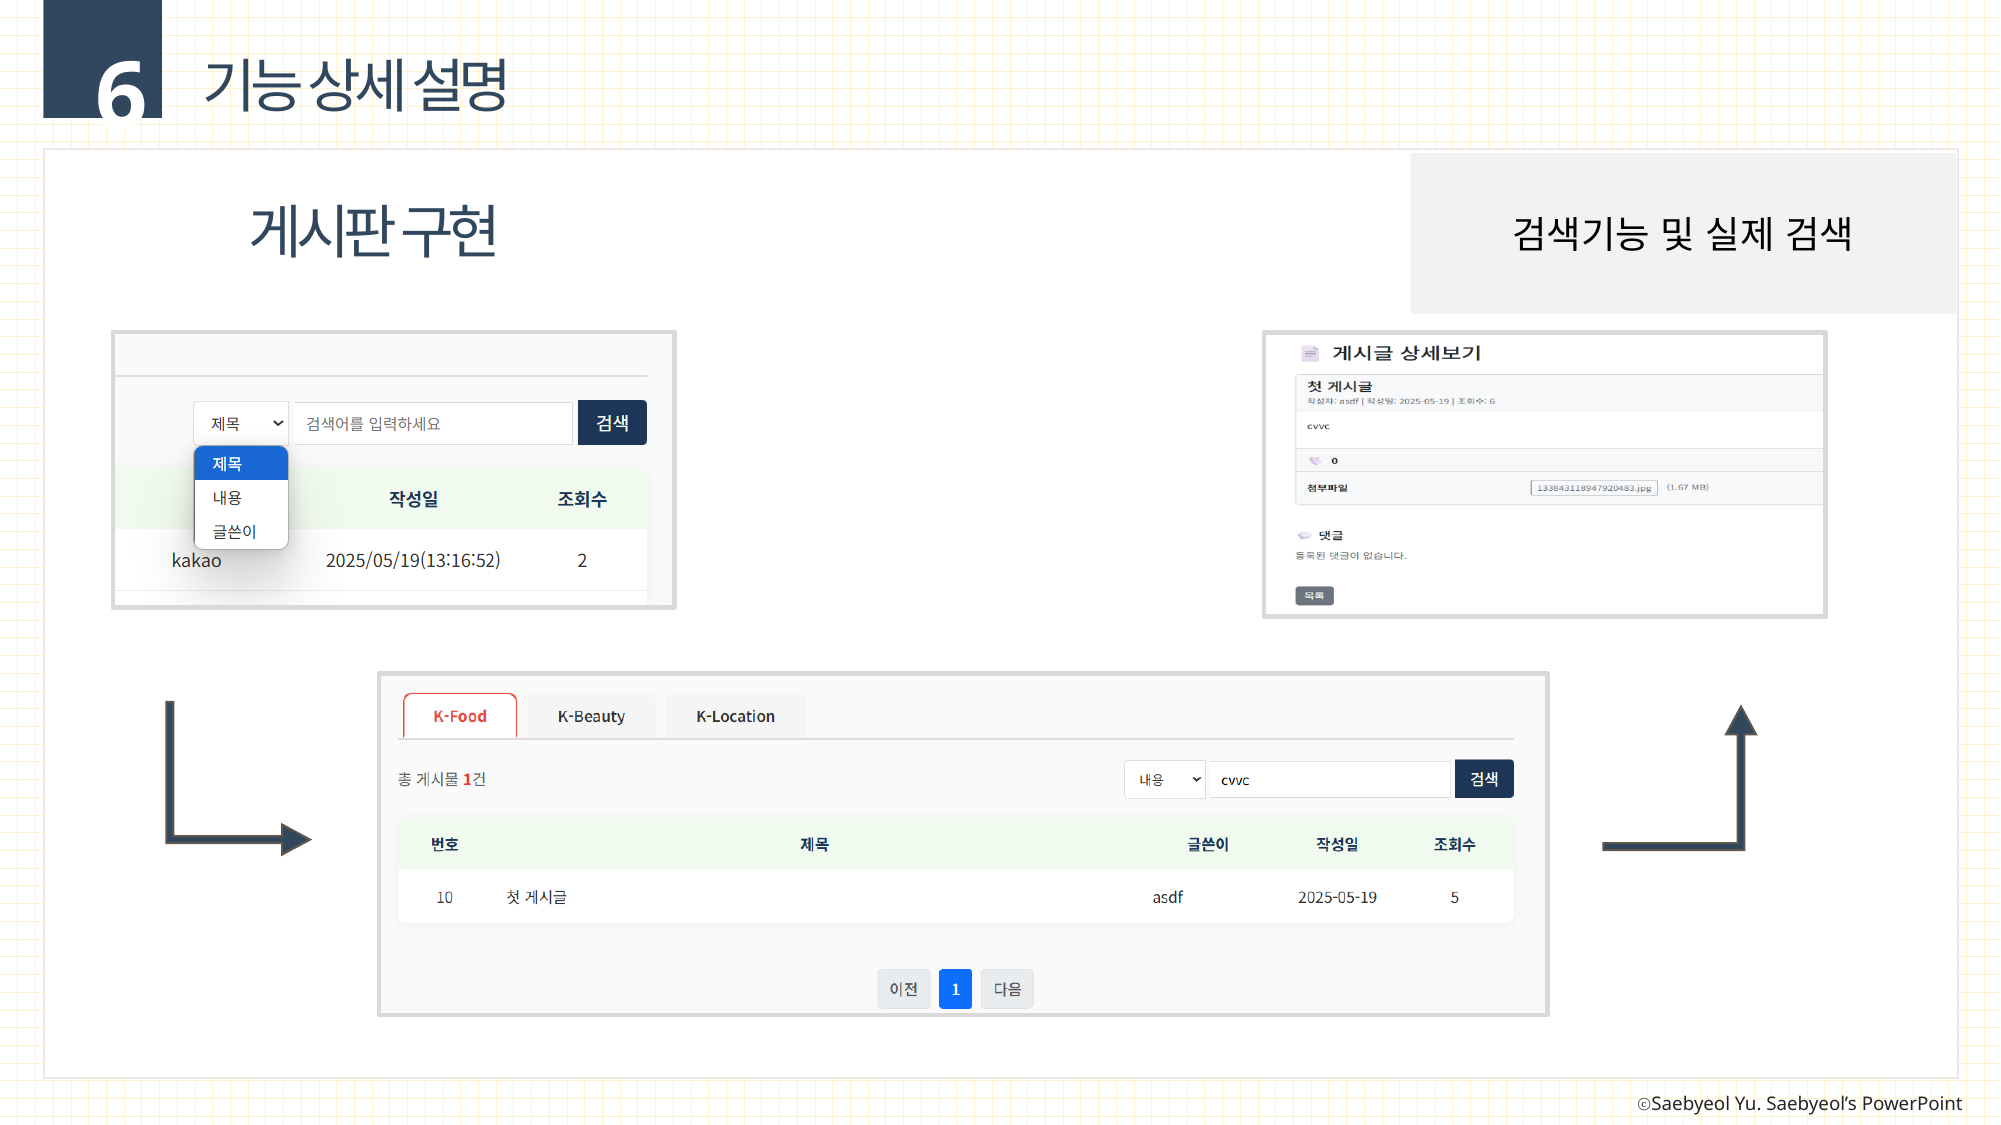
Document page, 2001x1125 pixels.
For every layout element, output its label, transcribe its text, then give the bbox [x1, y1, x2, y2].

picture [115, 334, 673, 606]
picture [1266, 334, 1824, 614]
text_box [165, 700, 313, 857]
text_box 게시판 구현 [233, 187, 1037, 274]
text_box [43, 0, 162, 155]
text_box [1602, 704, 1758, 852]
text_box 기능 상세 설명 [188, 41, 617, 128]
picture [381, 675, 1545, 1013]
text_box [43, 148, 1959, 1079]
text_box 검색기능 및 실제 검색 [1409, 152, 1957, 315]
